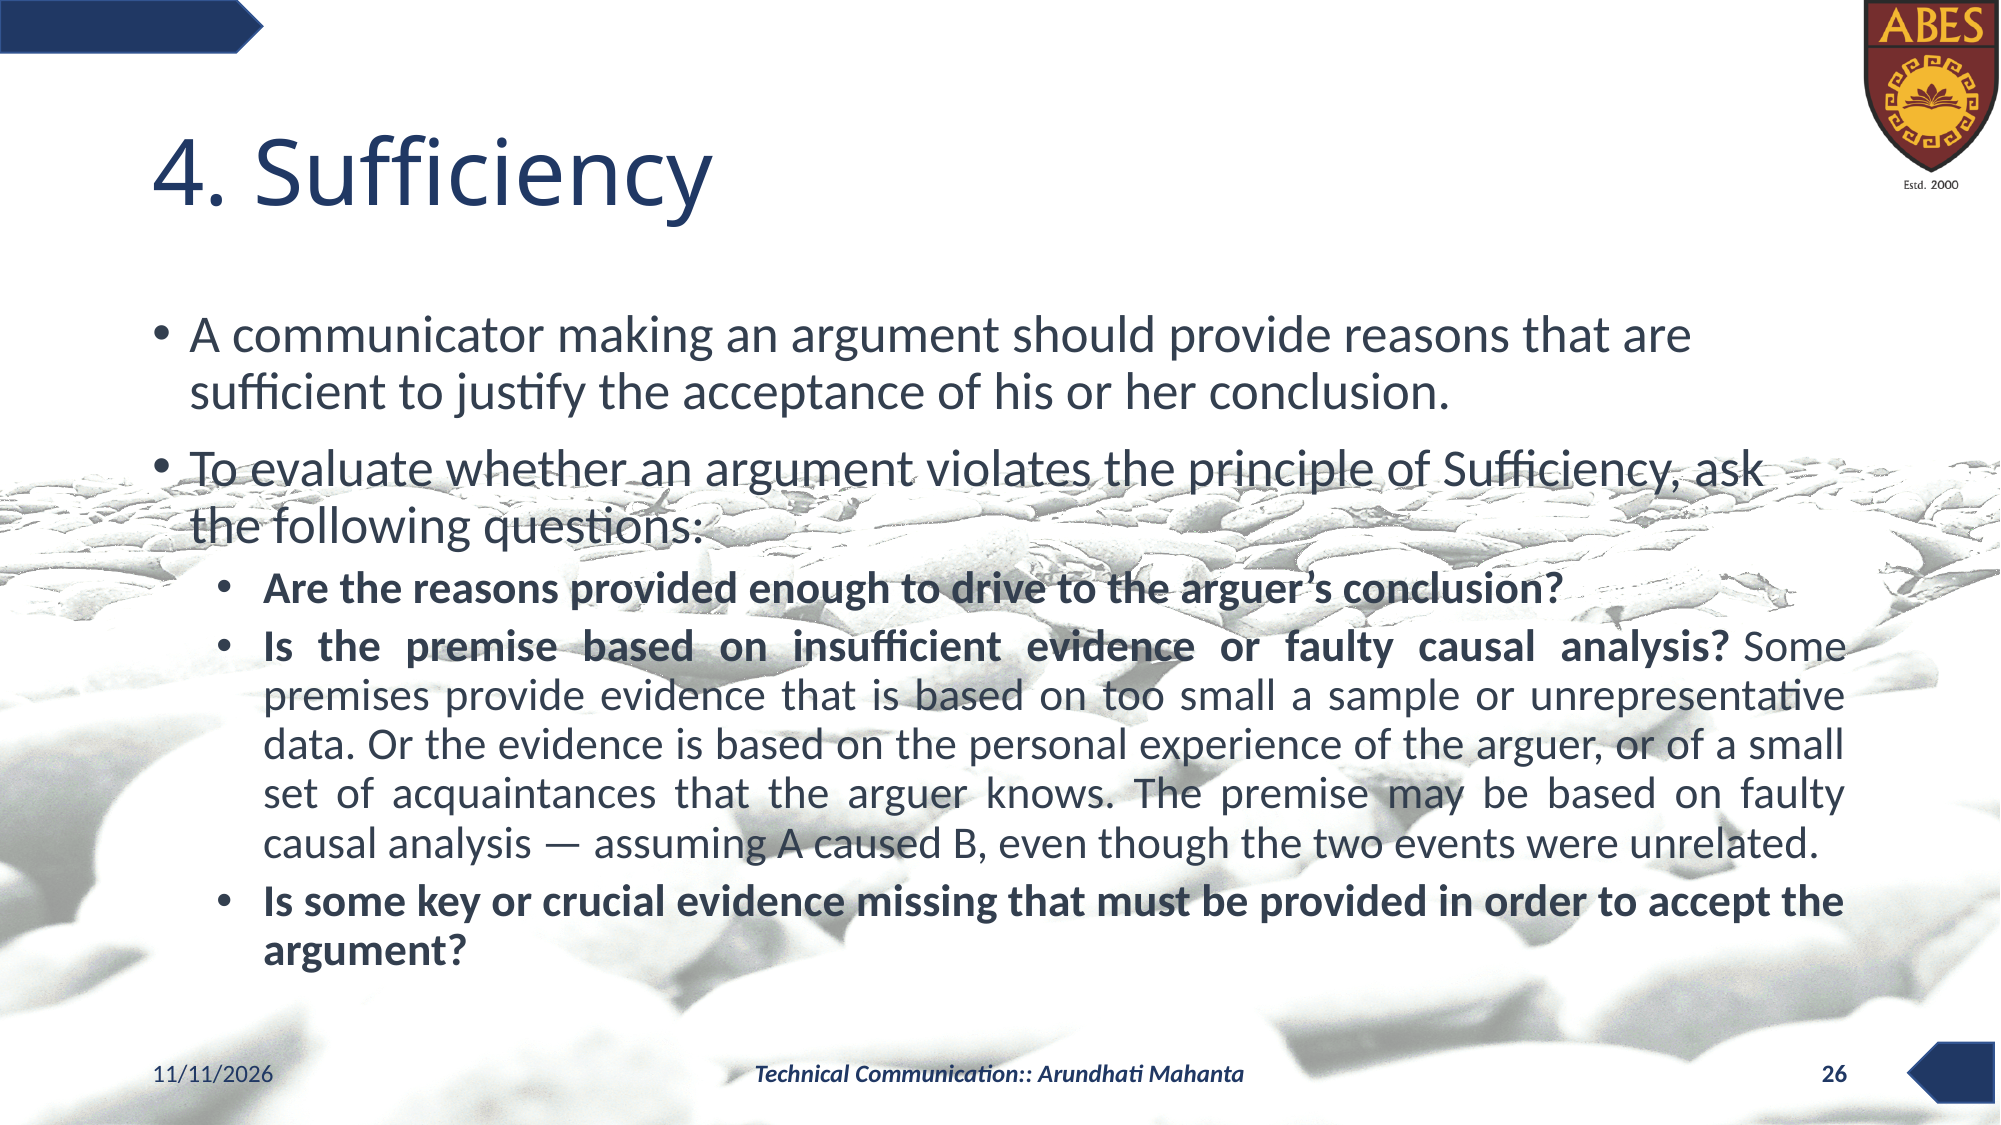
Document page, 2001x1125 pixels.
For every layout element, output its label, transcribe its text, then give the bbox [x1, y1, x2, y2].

list A communicator making an argument should provide reasons that are sufficient to justify the acceptance of his or her conclusion. To evaluate whether an argument violates the principle of Sufficiency, ask the following questions: Are the reasons provided enough to drive to the arguer’s conclusion? Is the premise based on insufficient evidence or faulty causal analysis? Some premises provide evidence that is based on too small a sample or unrepresentative data. Or the evidence is based on the personal experience of the arguer, or of a small set of acquaintances that the arguer knows. The premise may be based on faulty causal analysis — assuming A caused B, even though the two events were unrelated. Is some key or crucial evidence missing that must be provided in order to accept the argument? [137, 299, 1863, 1014]
picture [1862, 0, 2000, 189]
footer Technical Communication:: Arundhati Mahanta [662, 1042, 1338, 1103]
title 4. Sufficiency [137, 67, 1863, 285]
slide_number 26 [1412, 1042, 1863, 1103]
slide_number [137, 1042, 588, 1103]
